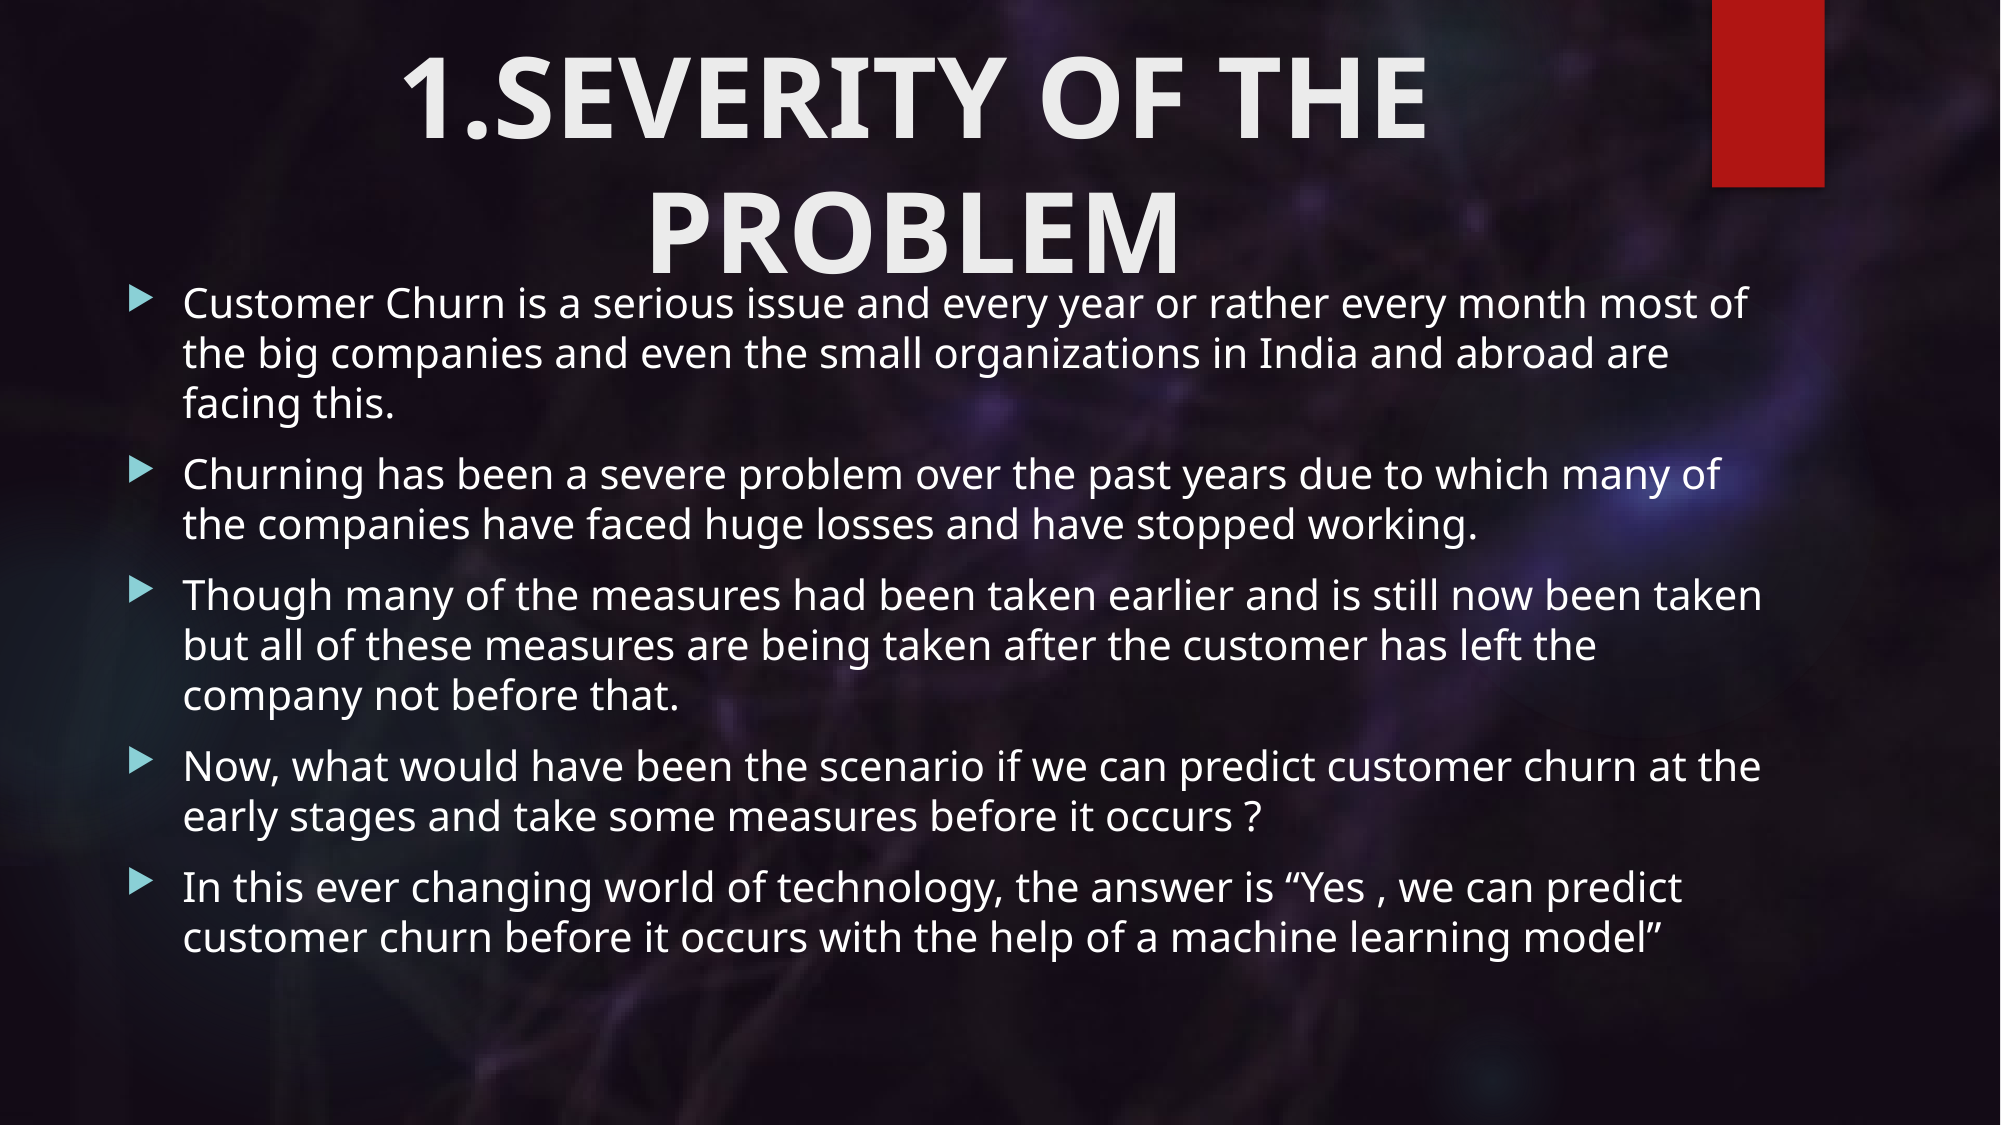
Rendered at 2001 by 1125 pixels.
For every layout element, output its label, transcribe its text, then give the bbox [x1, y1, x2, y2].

picture [0, 0, 2001, 1125]
list Customer Churn is a serious issue and every year or rather every month most of the big companies and even the small organizations in India and abroad are facing this. Churning has been a severe problem over the past years due to which many of the companies have faced huge losses and have stopped working. Though many of the measures had been taken earlier and is still now been taken but all of these measures are being taken after the customer has left the company not before that. Now, what would have been the scenario if we can predict customer churn at the early stages and take some measures before it occurs ? In this ever changing world of technology, the answer is “Yes , we can predict customer churn before it occurs with the help of a machine learning model” [111, 269, 1796, 1018]
title 1.SEVERITY OF THE PROBLEM [143, 18, 1687, 249]
